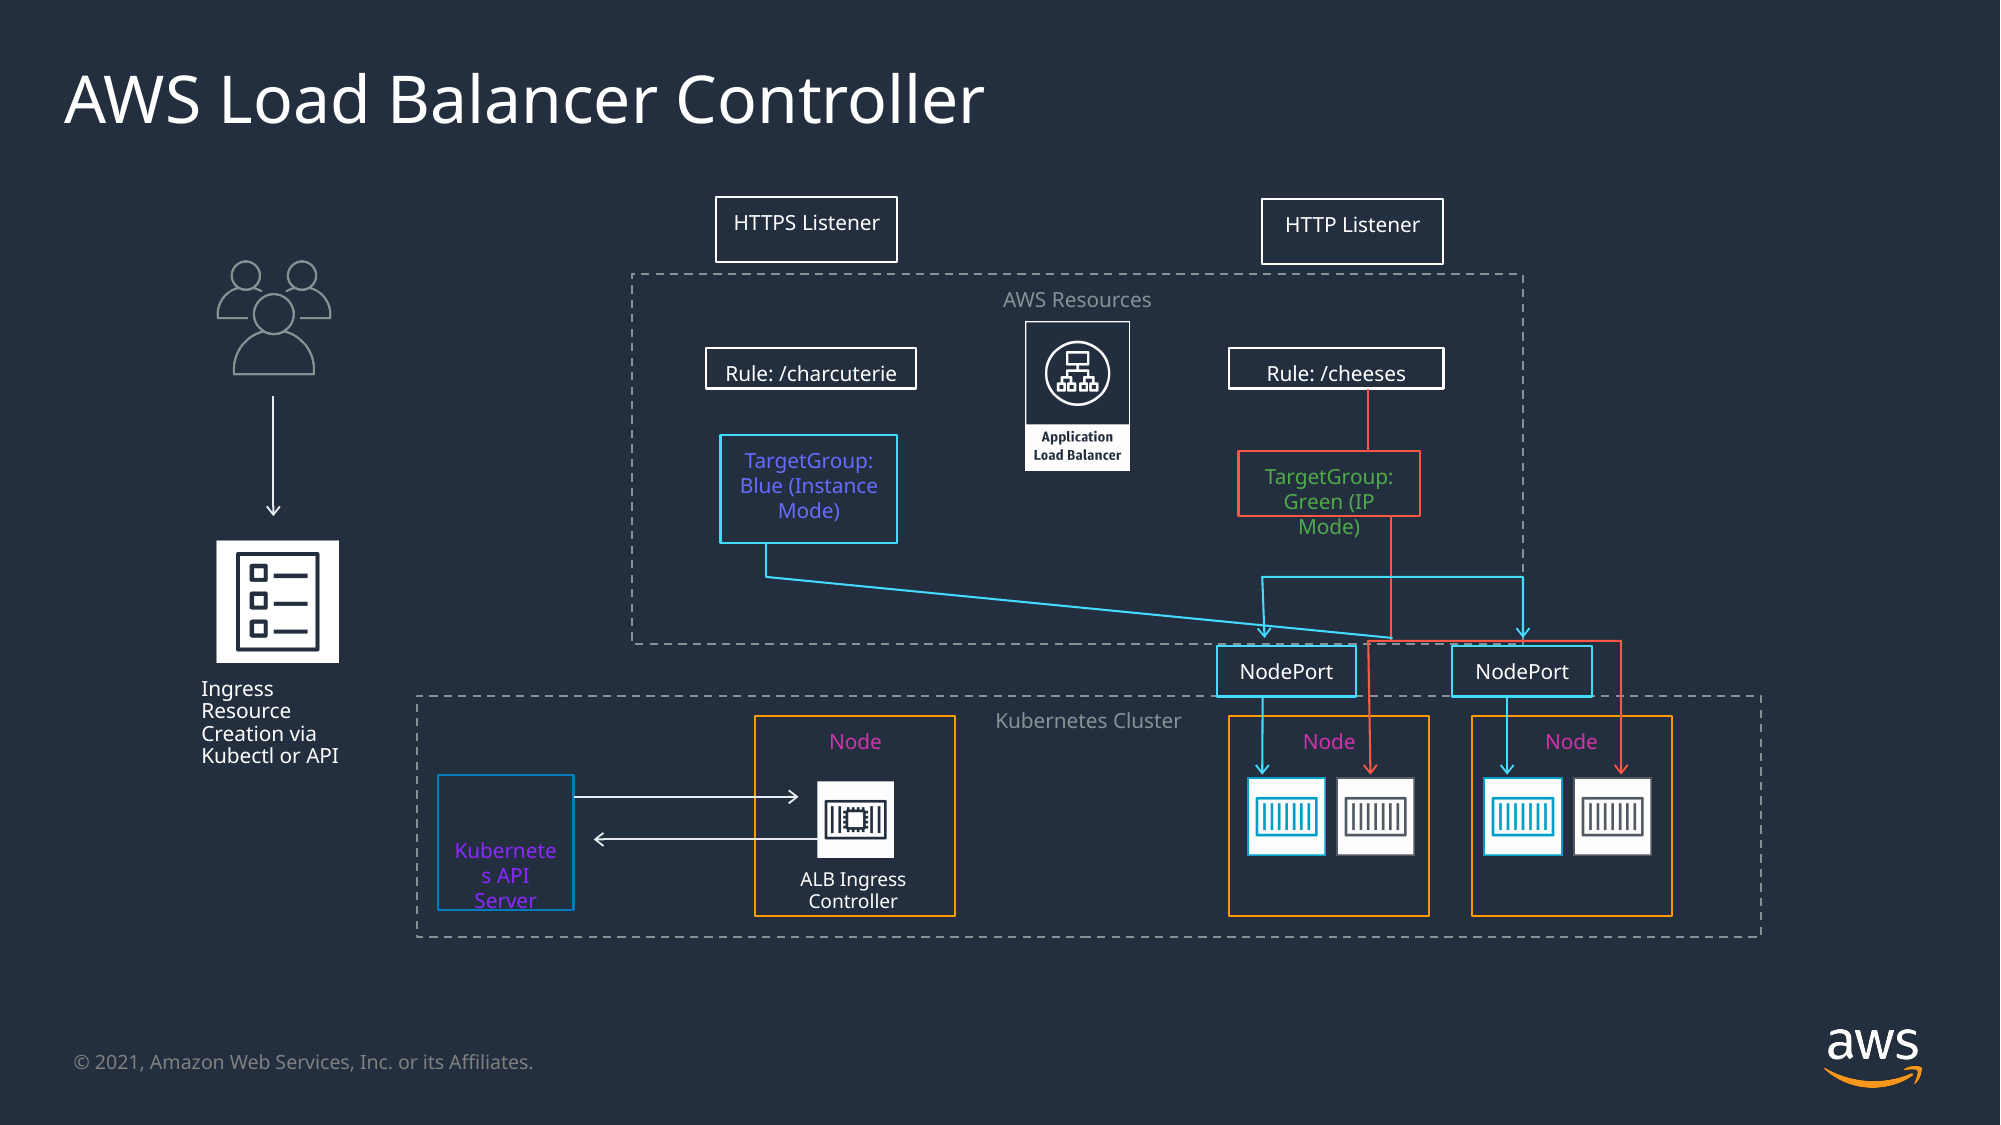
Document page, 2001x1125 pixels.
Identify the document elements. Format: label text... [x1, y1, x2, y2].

text_box AWS Resources [630, 272, 1525, 646]
text_box [1396, 574, 1531, 638]
text_box HTTPS Listener [714, 195, 899, 264]
text_box Node [753, 714, 957, 918]
text_box TargetGroup: Green (IP Mode) [1236, 449, 1422, 518]
text_box Node [1470, 714, 1674, 918]
picture [1250, 780, 1324, 854]
title AWS Load Balancer Controller [44, 47, 1957, 196]
picture [1824, 1029, 1922, 1088]
picture [194, 239, 352, 397]
text_box [1363, 638, 1629, 775]
text_box ALB Ingress Controller [780, 859, 927, 920]
text_box Rule: /charcuterie [704, 346, 918, 391]
text_box Rule: /cheeses [1227, 346, 1446, 391]
picture [213, 538, 342, 666]
text_box [1260, 574, 1386, 636]
picture [1336, 777, 1415, 856]
text_box TargetGroup: Blue (Instance Mode) [718, 433, 899, 545]
picture [1486, 780, 1560, 854]
text_box Kubernetes API Server [436, 773, 576, 913]
text_box Kubernetes Cluster [415, 694, 1763, 939]
text_box NodePort [1450, 644, 1594, 699]
picture [1025, 320, 1130, 471]
text_box Ingress Resource Creation via Kubectl or API [176, 658, 386, 789]
text_box HTTP Listener [1260, 197, 1446, 266]
text_box [1256, 627, 1371, 638]
text_box Node [1227, 714, 1431, 918]
text_box NodePort [1214, 644, 1358, 699]
picture [1572, 777, 1652, 856]
picture [816, 779, 895, 859]
